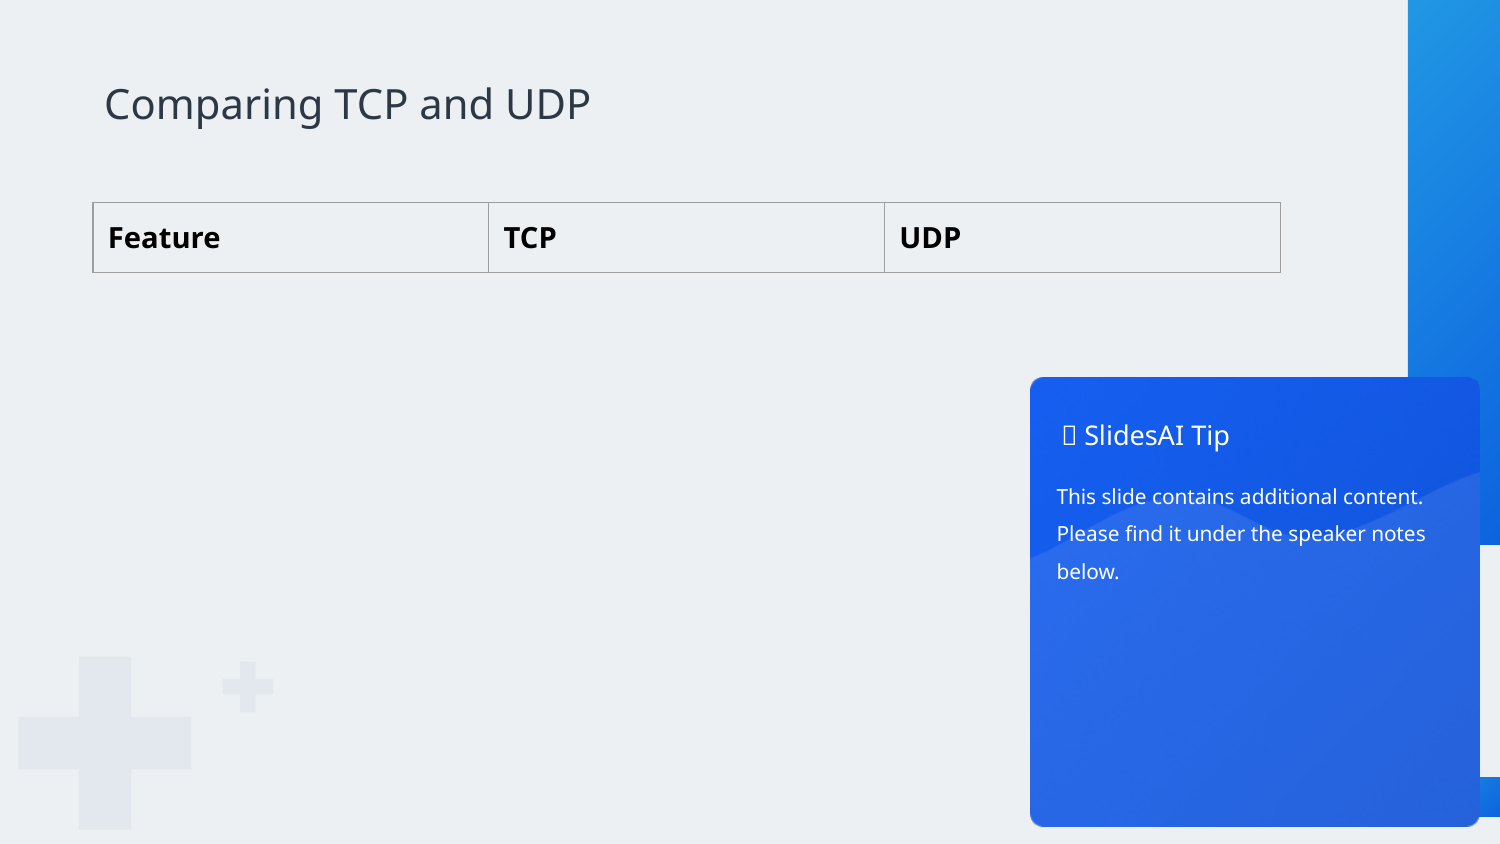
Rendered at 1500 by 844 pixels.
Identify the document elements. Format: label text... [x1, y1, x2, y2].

table_header UDP [885, 203, 1280, 272]
title Comparing TCP and UDP [92, 66, 1369, 161]
table_header Feature [94, 203, 488, 272]
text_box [1030, 376, 1480, 827]
table_header TCP [489, 203, 884, 272]
